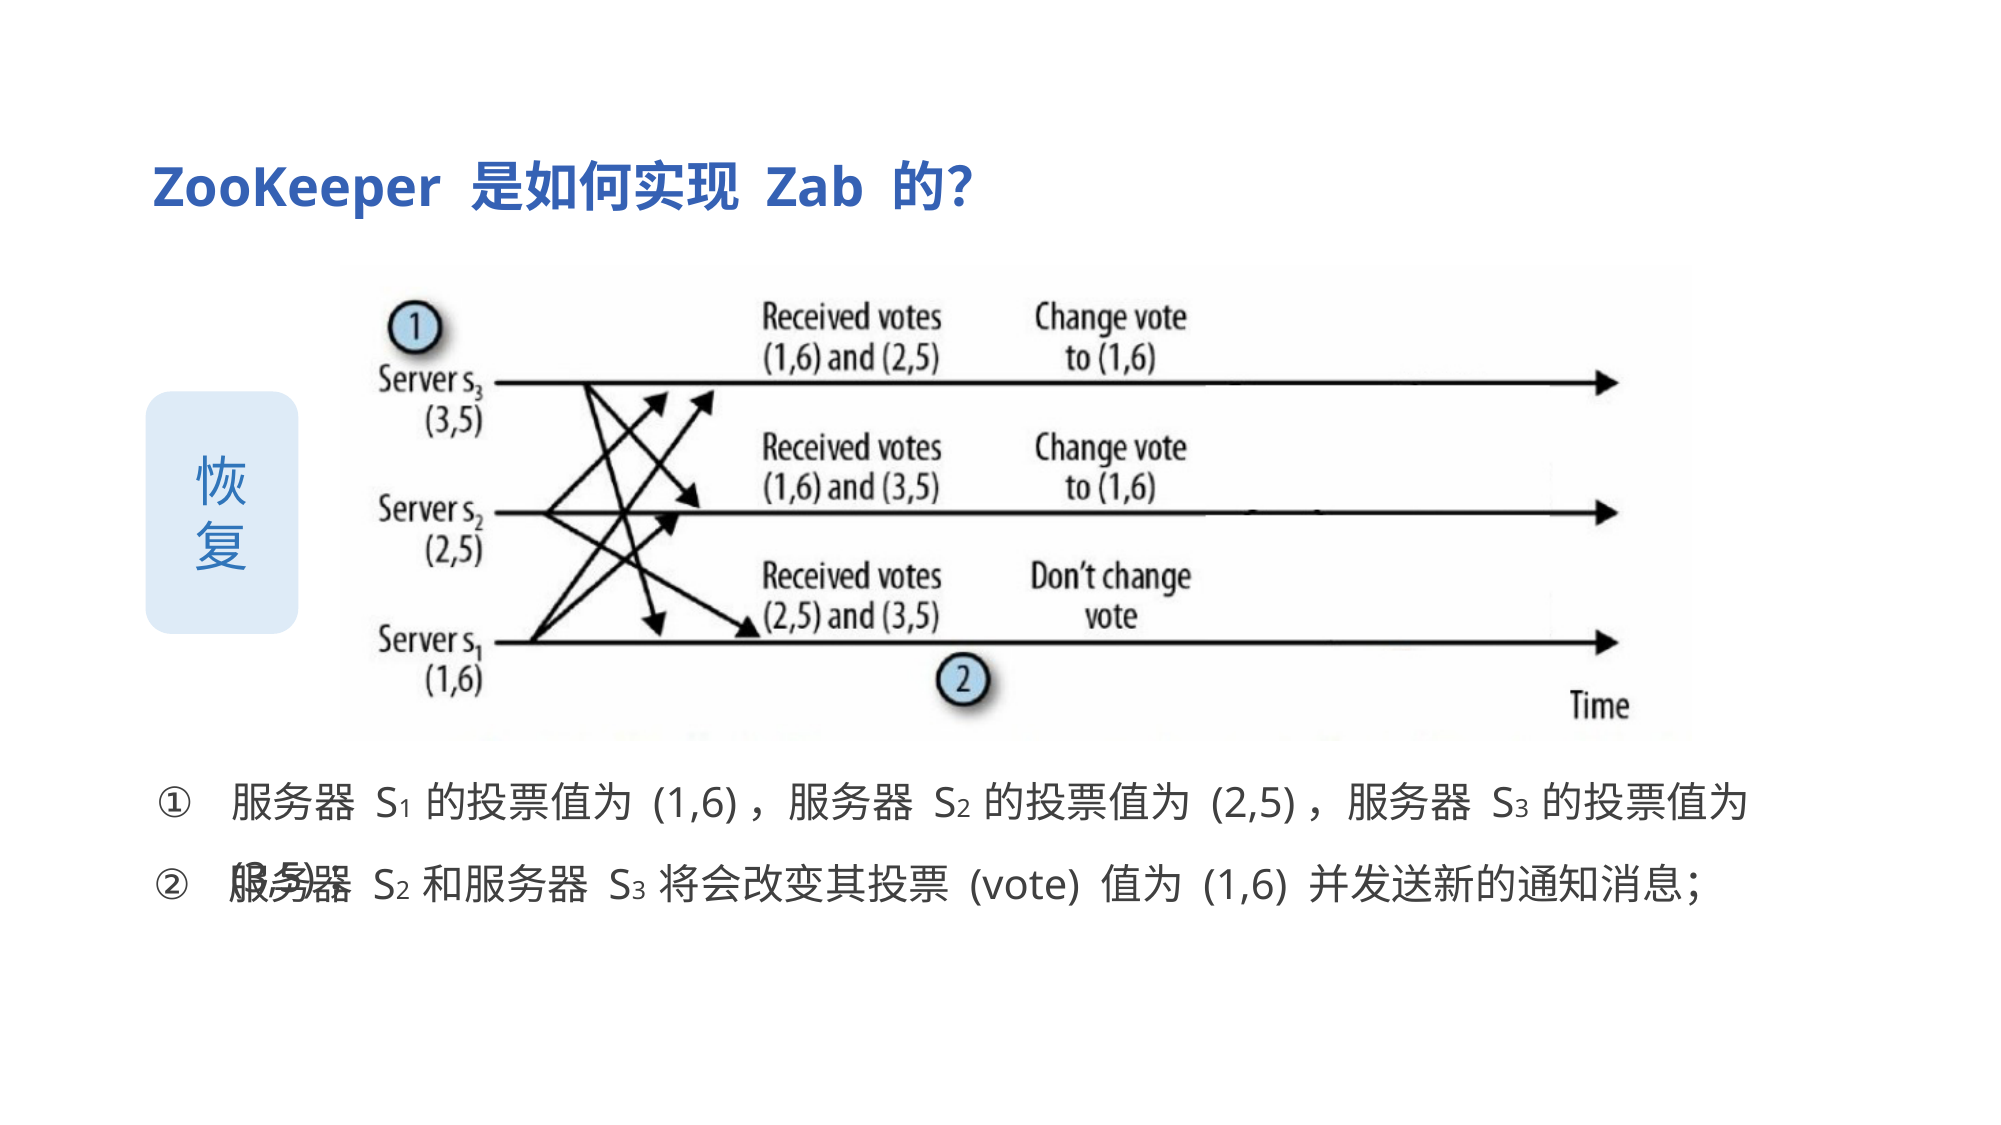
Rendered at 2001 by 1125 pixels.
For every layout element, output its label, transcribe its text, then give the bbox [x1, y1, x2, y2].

picture [340, 265, 1692, 741]
text_box ZooKeeper 是如何实现 Zab 的？ [138, 145, 1762, 225]
text_box 服务器 S2 和服务器 S3 将会改变其投票 (vote) 值为 (1,6) 并发送新的通知消息； [138, 825, 1867, 916]
text_box 服务器 S1 的投票值为 (1,6)，服务器 S2 的投票值为 (2,5)，服务器 S3 的投票值为 (3,5)； [141, 743, 1869, 909]
text_box 恢复 [144, 390, 300, 635]
